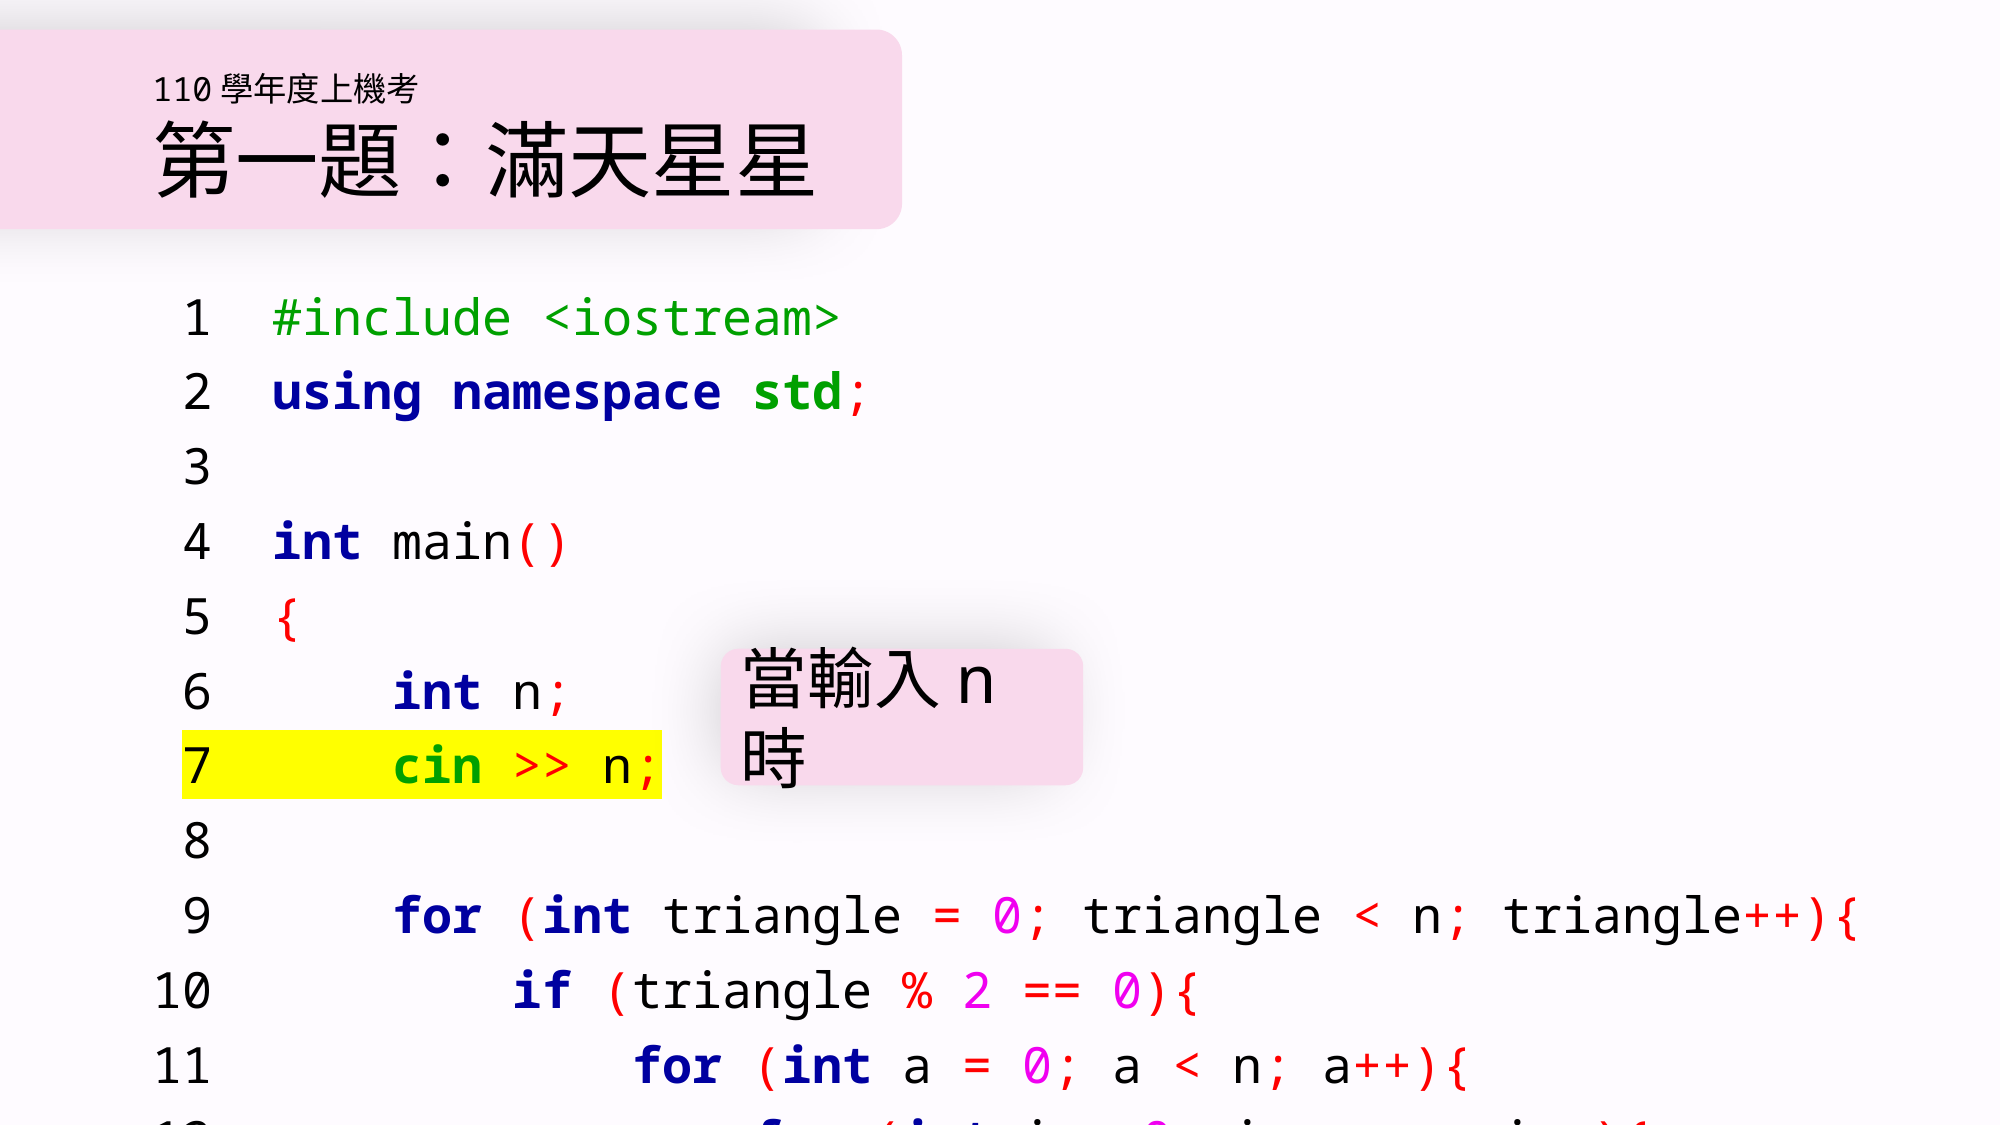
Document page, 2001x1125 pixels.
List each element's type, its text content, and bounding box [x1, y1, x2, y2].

title 110學年度上機考 第一題：滿天星星 [137, 59, 1863, 217]
text_box [0, 28, 904, 231]
text_box 當輸入n時 [719, 647, 1085, 787]
list 1 #include <iostream> 2 using namespace std; 3 4 int main() 5 { 6 int n; 7 cin >> n; 8 9 for (int triangle = 0; triangle < n; triangle++){ 10 if (triangle % 2 == 0){ 11 for (int a = 0; a < n; a++){ 12 for (int i = 0; i < n-a; i++){ 13 cout << " "; 14 } 15 for (int i = 0; i < a+1; i++){ 16 cout << "*"; 17 } 18 cout << "\n"; 19 } 20 } 21 else{ 22 for (int a = 0; a < n; a++){ 23 for (int i = 0; i < n-a; i++){ 24 cout << "*"; 25 } 26 cout << "\n"; 27 } 28 } 29 } 30 31 return 0; 32 } [137, 284, 1974, 1014]
